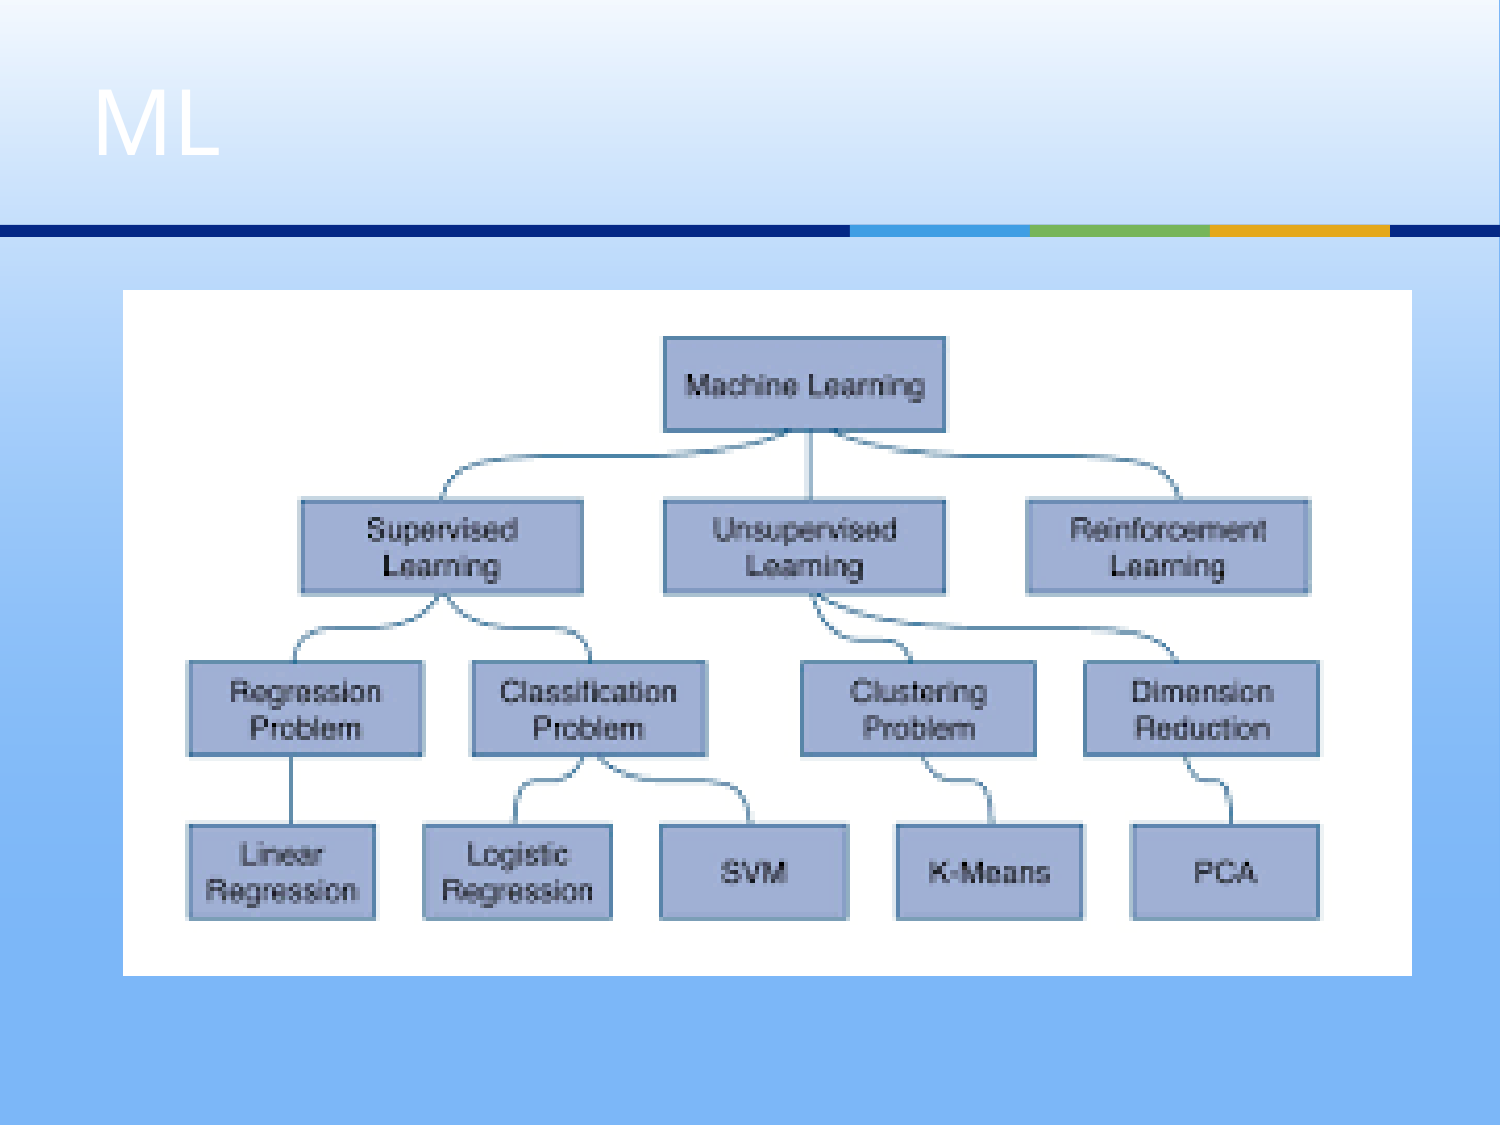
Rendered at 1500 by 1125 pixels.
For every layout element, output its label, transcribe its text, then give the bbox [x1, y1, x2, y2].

title ML [75, 24, 1425, 213]
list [123, 290, 1412, 977]
